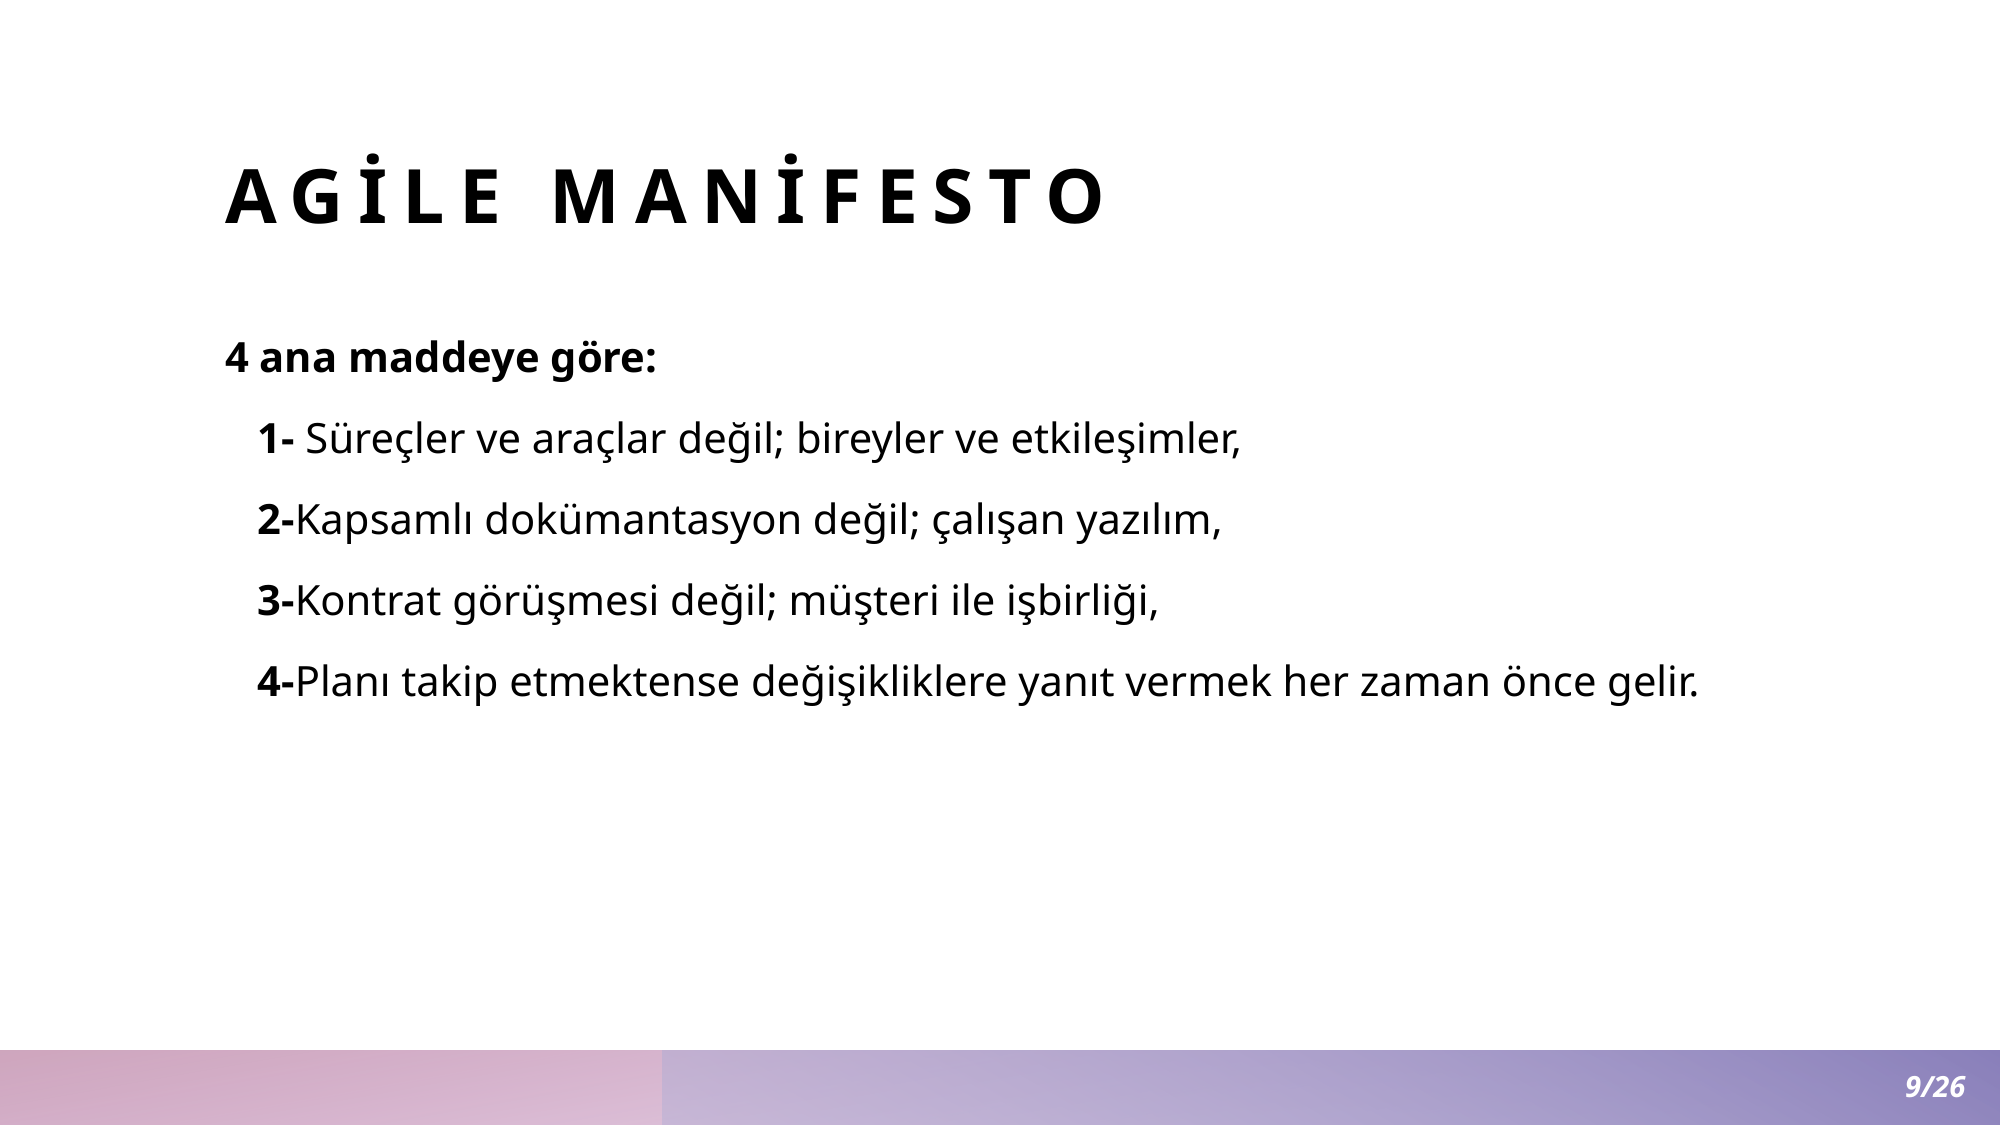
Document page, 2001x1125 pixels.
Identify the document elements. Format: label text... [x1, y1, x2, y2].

title Agile Manifesto [225, 133, 1905, 239]
list 4 ana maddeye göre: 1- Süreçler ve araçlar değil; bireyler ve etkileşimler, 2-Kapsamlı dokümantasyon değil; çalışan yazılım, 3-Kontrat görüşmesi değil; müşteri ile işbirliği, 4-Planı takip etmektense değişikliklere yanıt vermek her zaman önce gelir. [225, 320, 1905, 971]
text_box 9/26 [1890, 1060, 2000, 1111]
